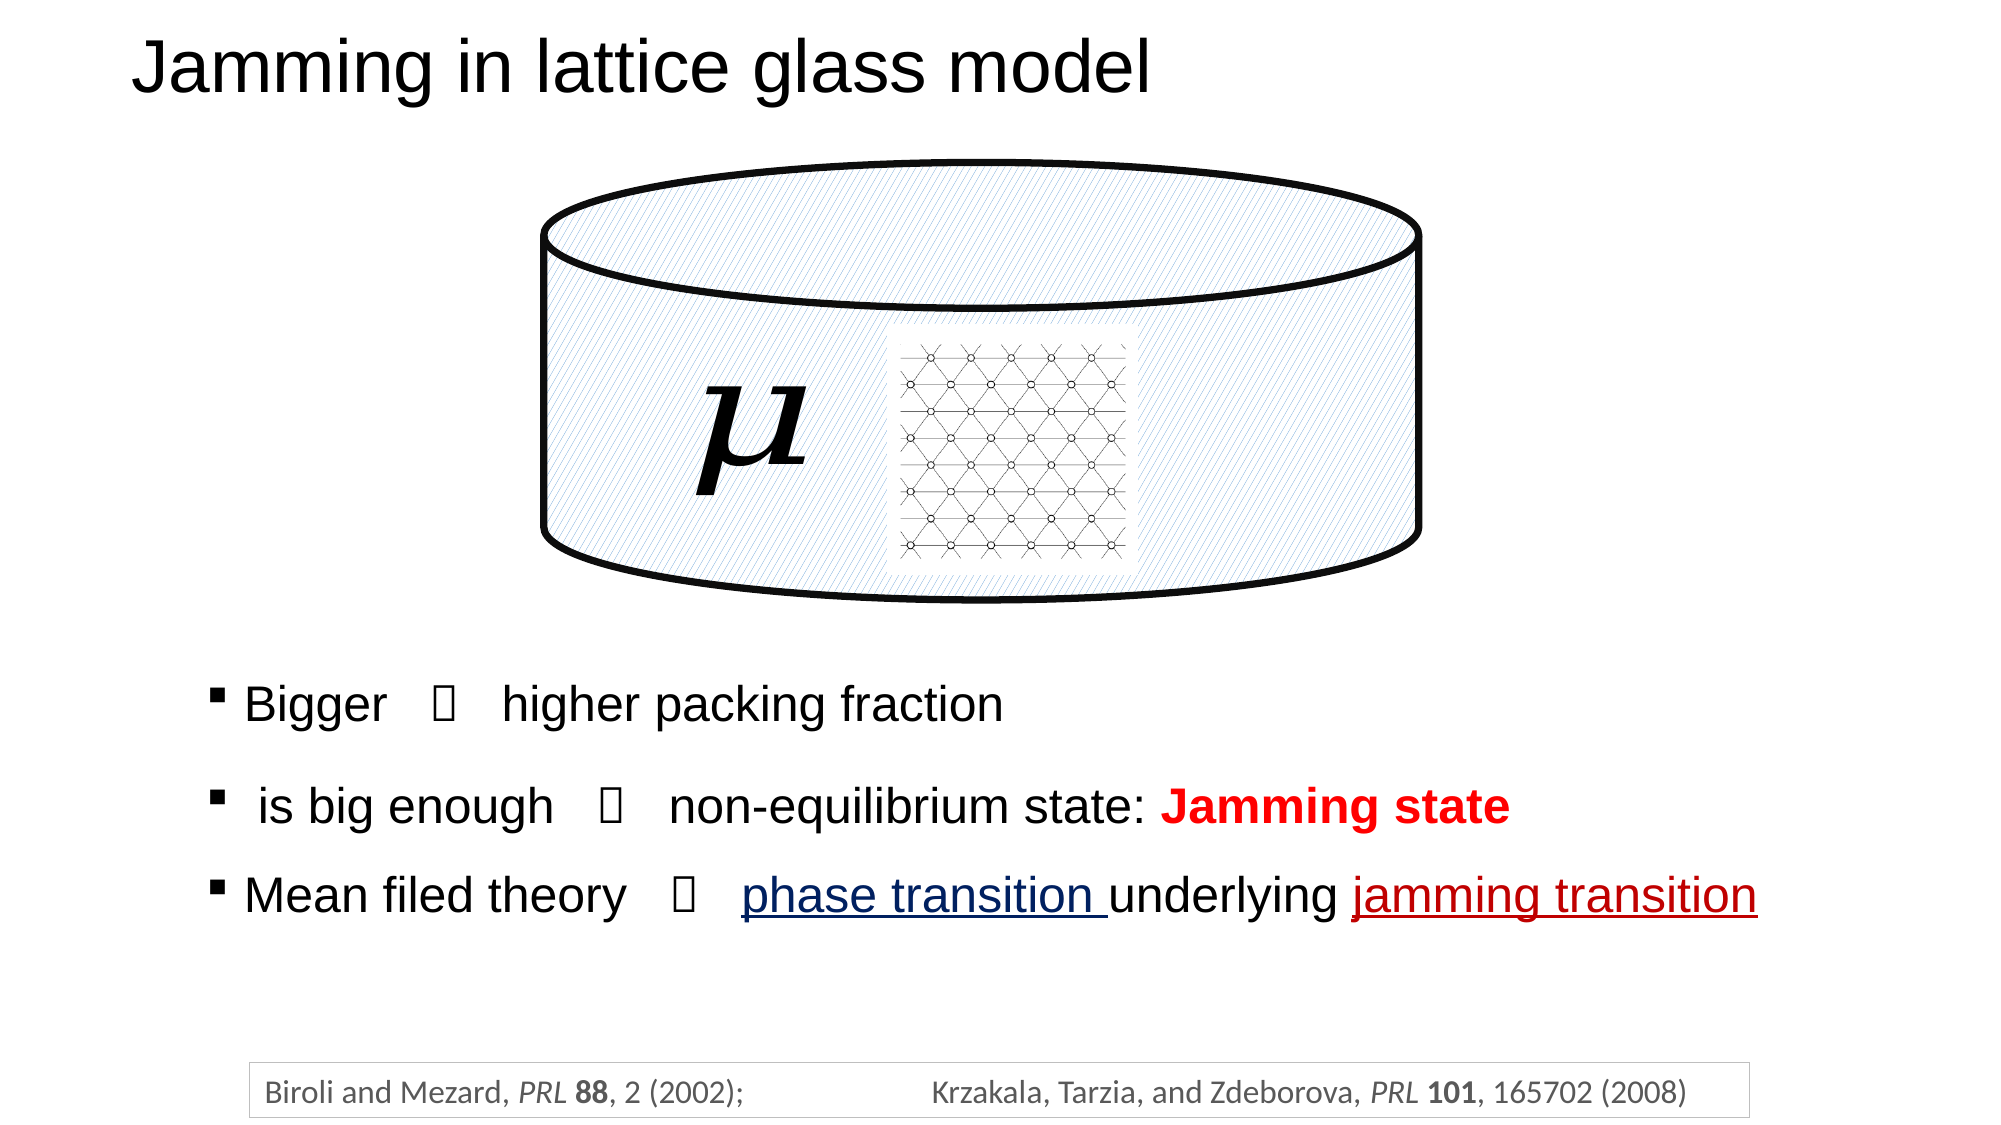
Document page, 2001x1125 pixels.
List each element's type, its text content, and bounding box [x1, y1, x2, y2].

title Jamming in lattice glass model [116, 12, 1467, 125]
text_box [542, 161, 1420, 601]
text_box Biroli and Mezard, PRL 88, 2 (2002); Krzakala, Tarzia, and Zdeborova, PRL 101, 165702 (2008) [249, 1062, 1750, 1118]
picture [887, 324, 1138, 575]
